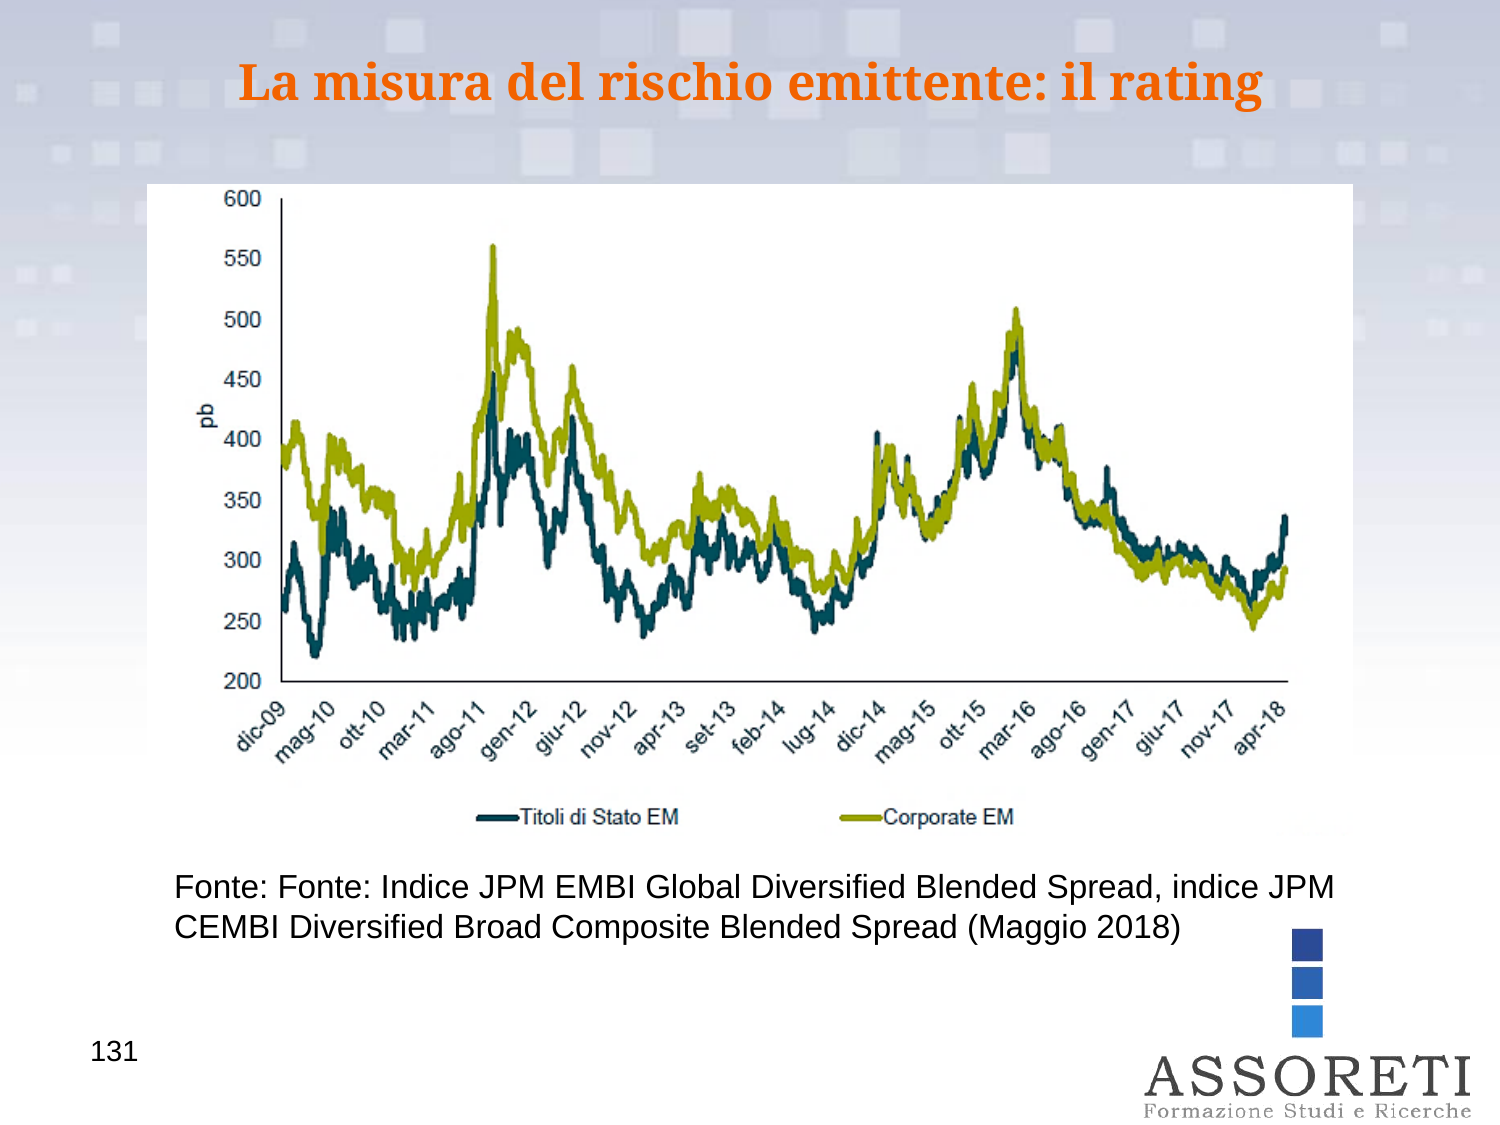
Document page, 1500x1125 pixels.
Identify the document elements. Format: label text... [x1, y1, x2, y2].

picture [0, 0, 1500, 1125]
slide_number 131 [74, 1024, 426, 1103]
text_box Fonte: Fonte: Indice JPM EMBI Global Diversified Blended Spread, indice JPM CEMBI Diversified Broad Composite Blended Spread (Maggio 2018) [159, 857, 1353, 953]
text_box La misura del rischio emittente: il rating [72, 42, 1431, 118]
